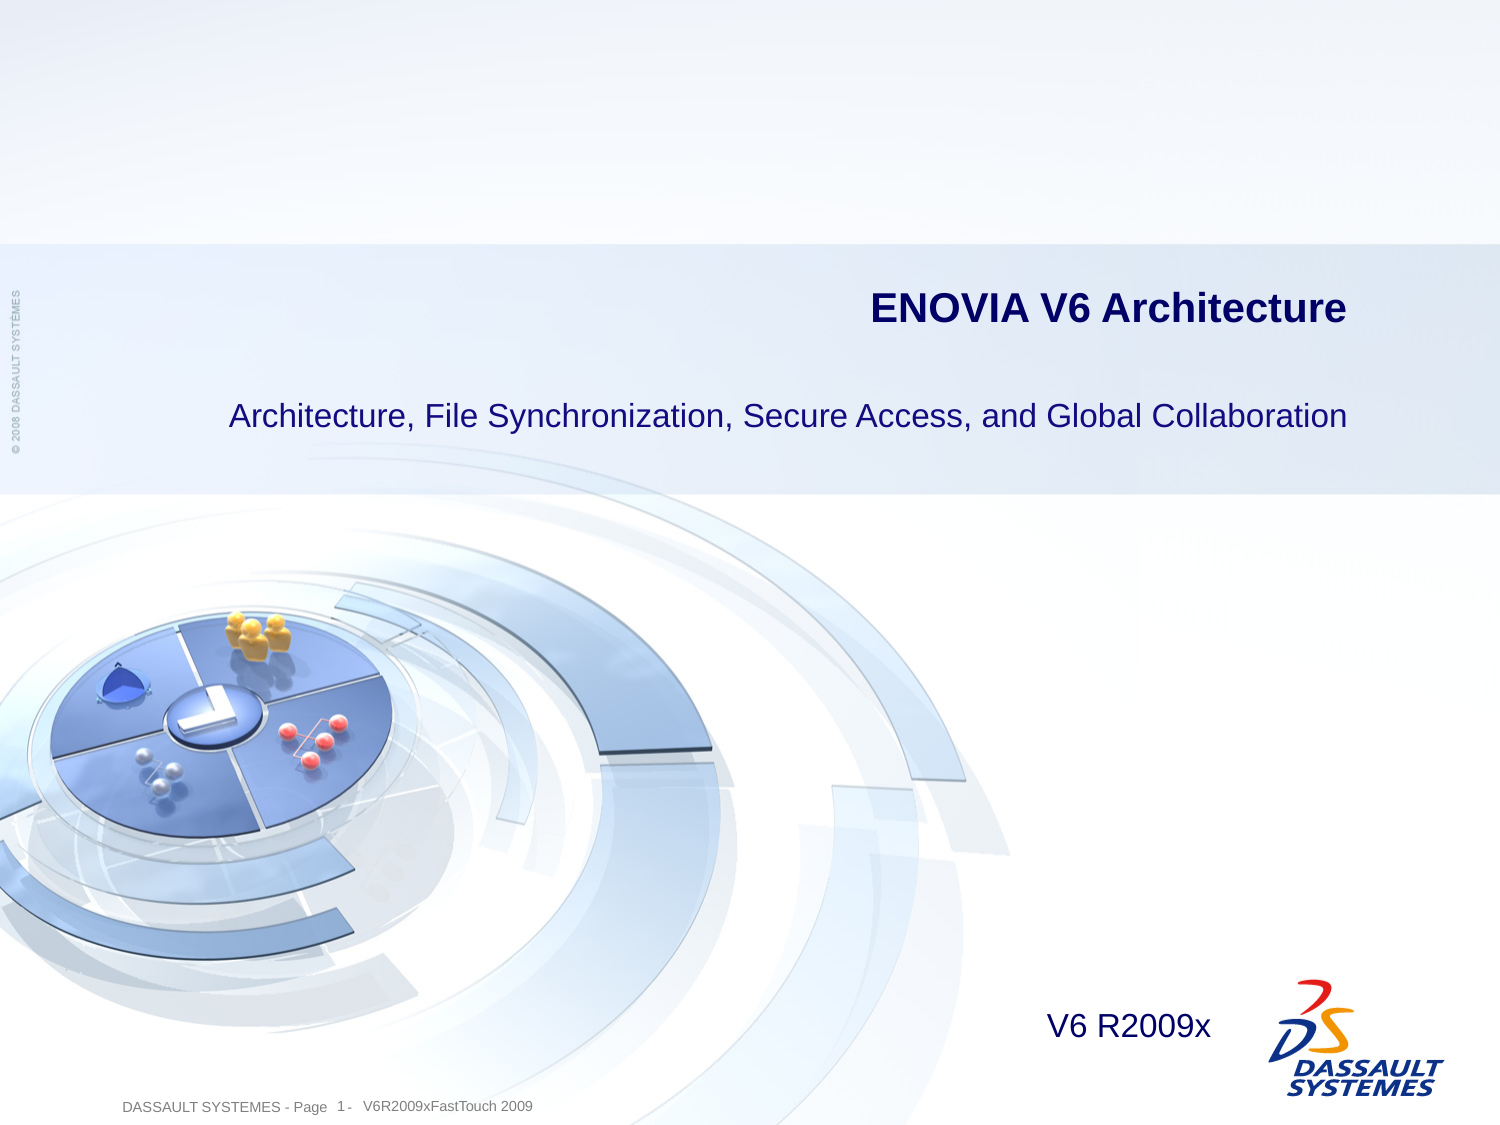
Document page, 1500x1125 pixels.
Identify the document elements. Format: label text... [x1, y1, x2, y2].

subtitle Architecture, File Synchronization, Secure Access, and Global Collaboration [102, 340, 1360, 436]
title ENOVIA V6 Architecture [83, 284, 1360, 343]
picture [0, 0, 1500, 1125]
